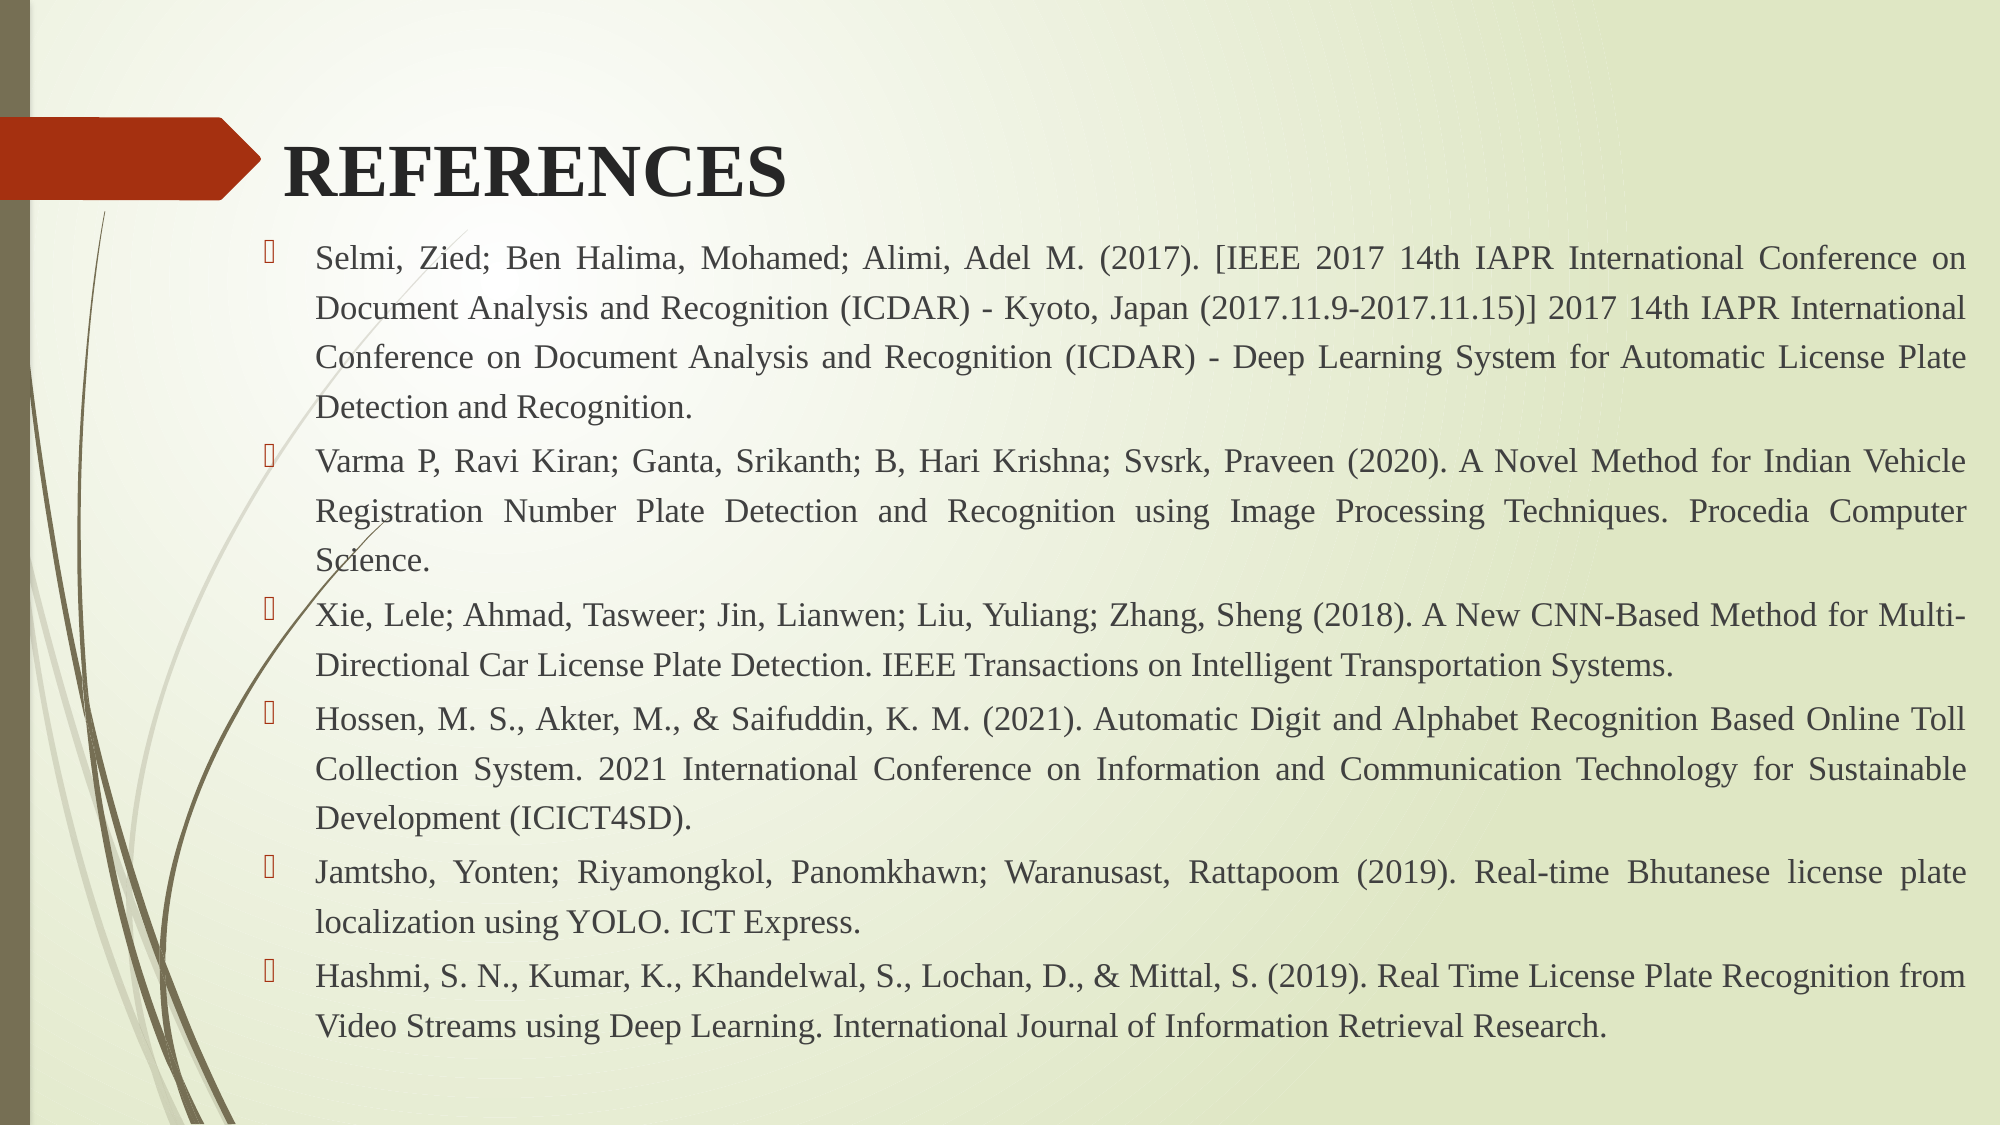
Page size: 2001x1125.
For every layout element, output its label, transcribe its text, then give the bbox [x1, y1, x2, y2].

list Selmi, Zied; Ben Halima, Mohamed; Alimi, Adel M. (2017). [IEEE 2017 14th IAPR International Conference on Document Analysis and Recognition (ICDAR) - Kyoto, Japan (2017.11.9-2017.11.15)] 2017 14th IAPR International Conference on Document Analysis and Recognition (ICDAR) - Deep Learning System for Automatic License Plate Detection and Recognition. Varma P, Ravi Kiran; Ganta, Srikanth; B, Hari Krishna; Svsrk, Praveen (2020). A Novel Method for Indian Vehicle Registration Number Plate Detection and Recognition using Image Processing Techniques. Procedia Computer Science. Xie, Lele; Ahmad, Tasweer; Jin, Lianwen; Liu, Yuliang; Zhang, Sheng (2018). A New CNN-Based Method for Multi-Directional Car License Plate Detection. IEEE Transactions on Intelligent Transportation Systems. Hossen, M. S., Akter, M., & Saifuddin, K. M. (2021). Automatic Digit and Alphabet Recognition Based Online Toll Collection System. 2021 International Conference on Information and Communication Technology for Sustainable Development (ICICT4SD). Jamtsho, Yonten; Riyamongkol, Panomkhawn; Waranusast, Rattapoom (2019). Real-time Bhutanese license plate localization using YOLO. ICT Express. Hashmi, S. N., Kumar, K., Khandelwal, S., Lochan, D., & Mittal, S. (2019). Real Time License Plate Recognition from Video Streams using Deep Learning. International Journal of Information Retrieval Research. [248, 219, 1982, 1067]
title REFERENCES [269, 114, 1731, 219]
